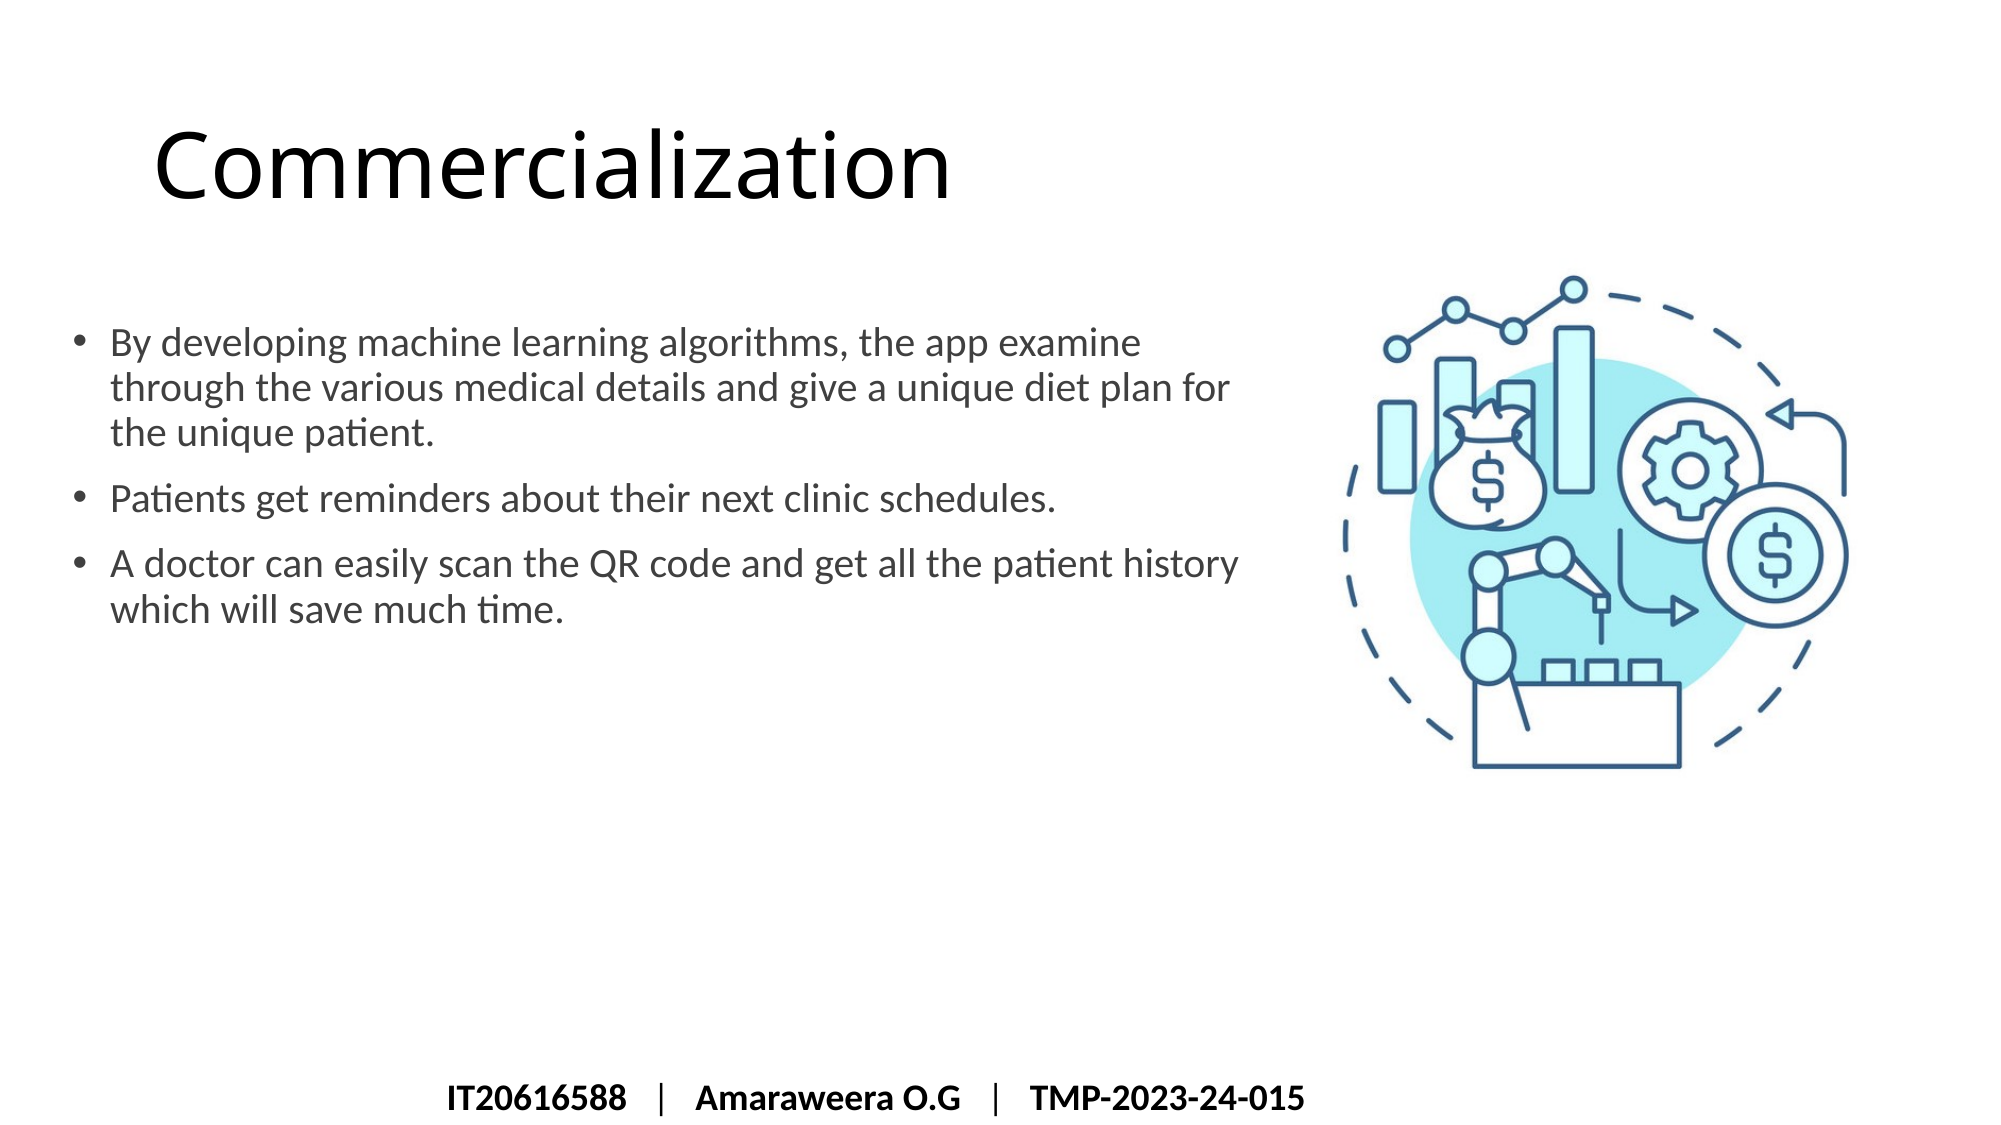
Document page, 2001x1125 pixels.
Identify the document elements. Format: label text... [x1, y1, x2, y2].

list By developing machine learning algorithms, the app examine through the various medical details and give a unique diet plan for the unique patient. Patients get reminders about their next clinic schedules. A doctor can easily scan the QR code and get all the patient history which will save much time. [57, 312, 1271, 717]
title Commercialization [137, 59, 1863, 278]
text_box IT20616588 | Amaraweera O.G | TMP-2023-24-015 [431, 1064, 1551, 1125]
picture [1271, 225, 1917, 803]
